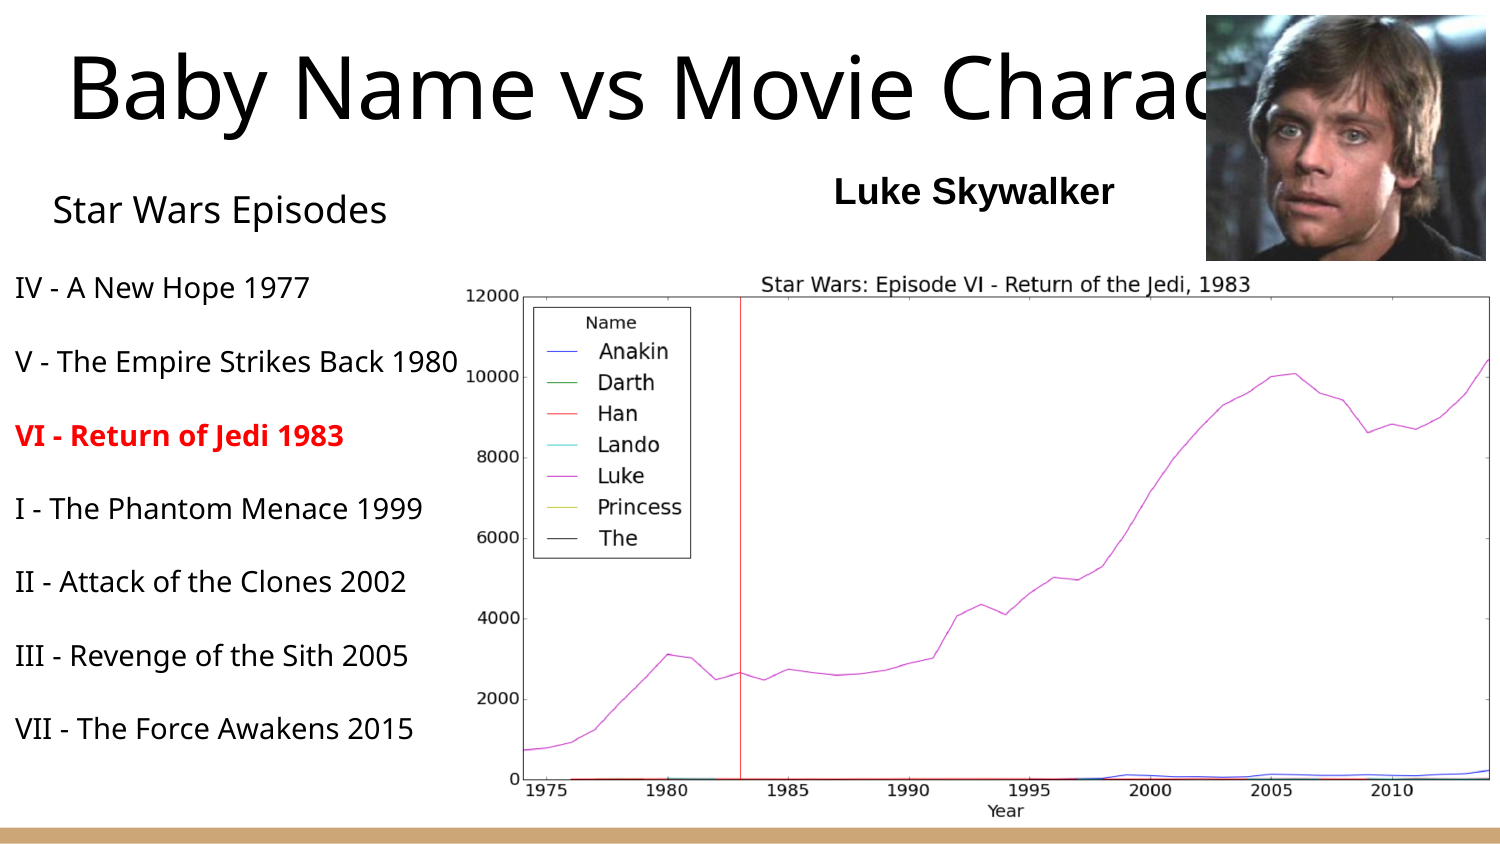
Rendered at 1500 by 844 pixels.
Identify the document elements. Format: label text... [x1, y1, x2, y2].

list Star Wars Episodes IV - A New Hope 1977 V - The Empire Strikes Back 1980 VI - Return of Jedi 1983 I - The Phantom Menace 1999 II - Attack of the Clones 2002 III - Revenge of the Sith 2005 VII - The Force Awakens 2015 [0, 164, 1398, 755]
text_box Luke Skywalker [818, 152, 1152, 258]
picture [1206, 15, 1486, 261]
title Baby Name vs Movie Characters [51, 15, 1205, 153]
picture [462, 272, 1498, 824]
